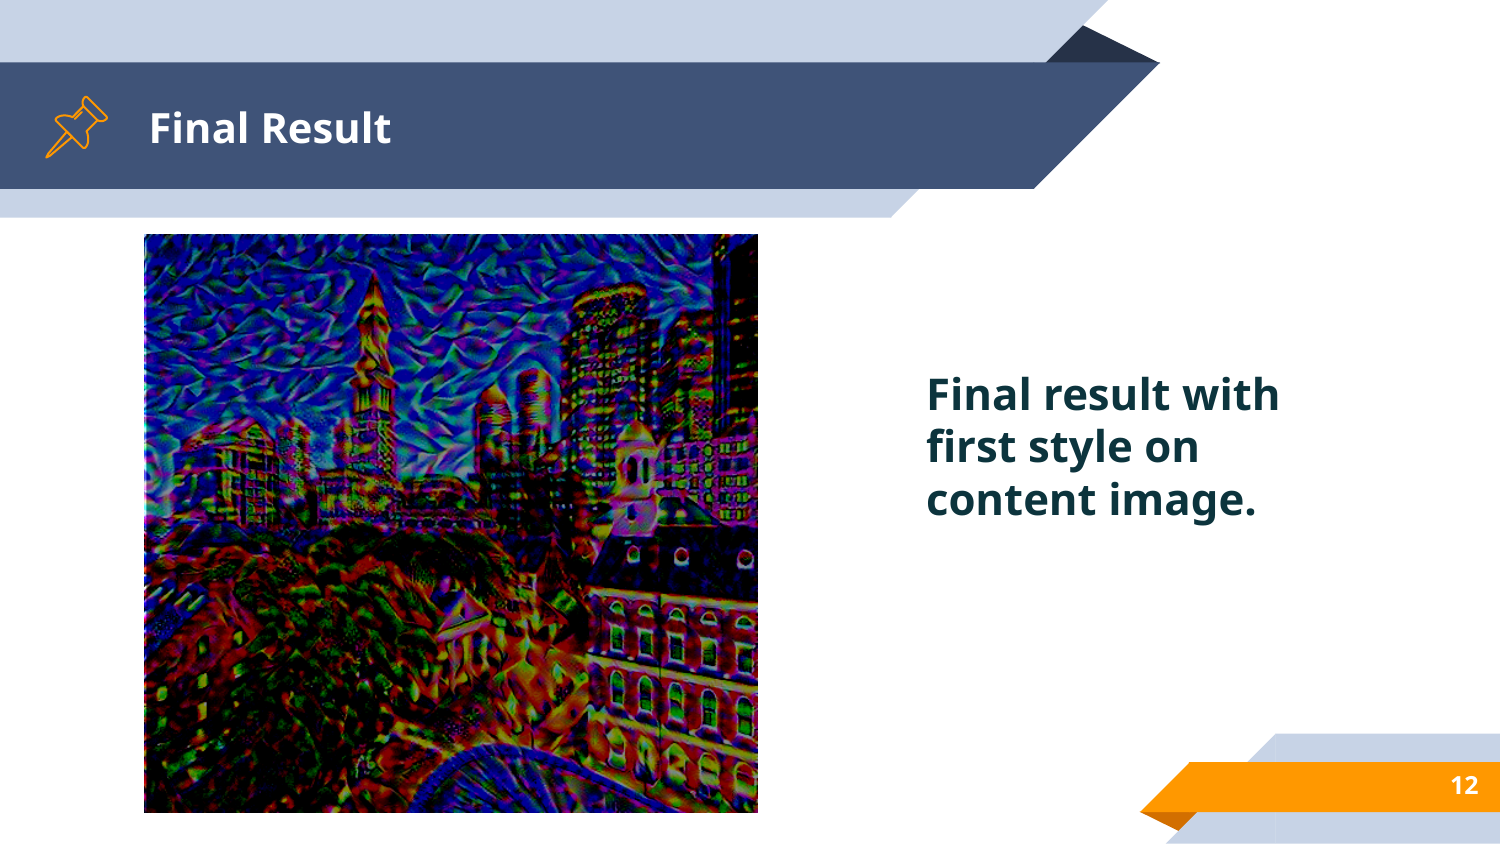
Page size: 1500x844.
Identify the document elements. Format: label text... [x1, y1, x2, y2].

text_box Final result with first style on content image. [911, 351, 1359, 726]
slide_number ‹#› [1249, 760, 1494, 813]
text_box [45, 96, 108, 158]
picture [144, 234, 758, 813]
title Final Result [133, 64, 1035, 190]
